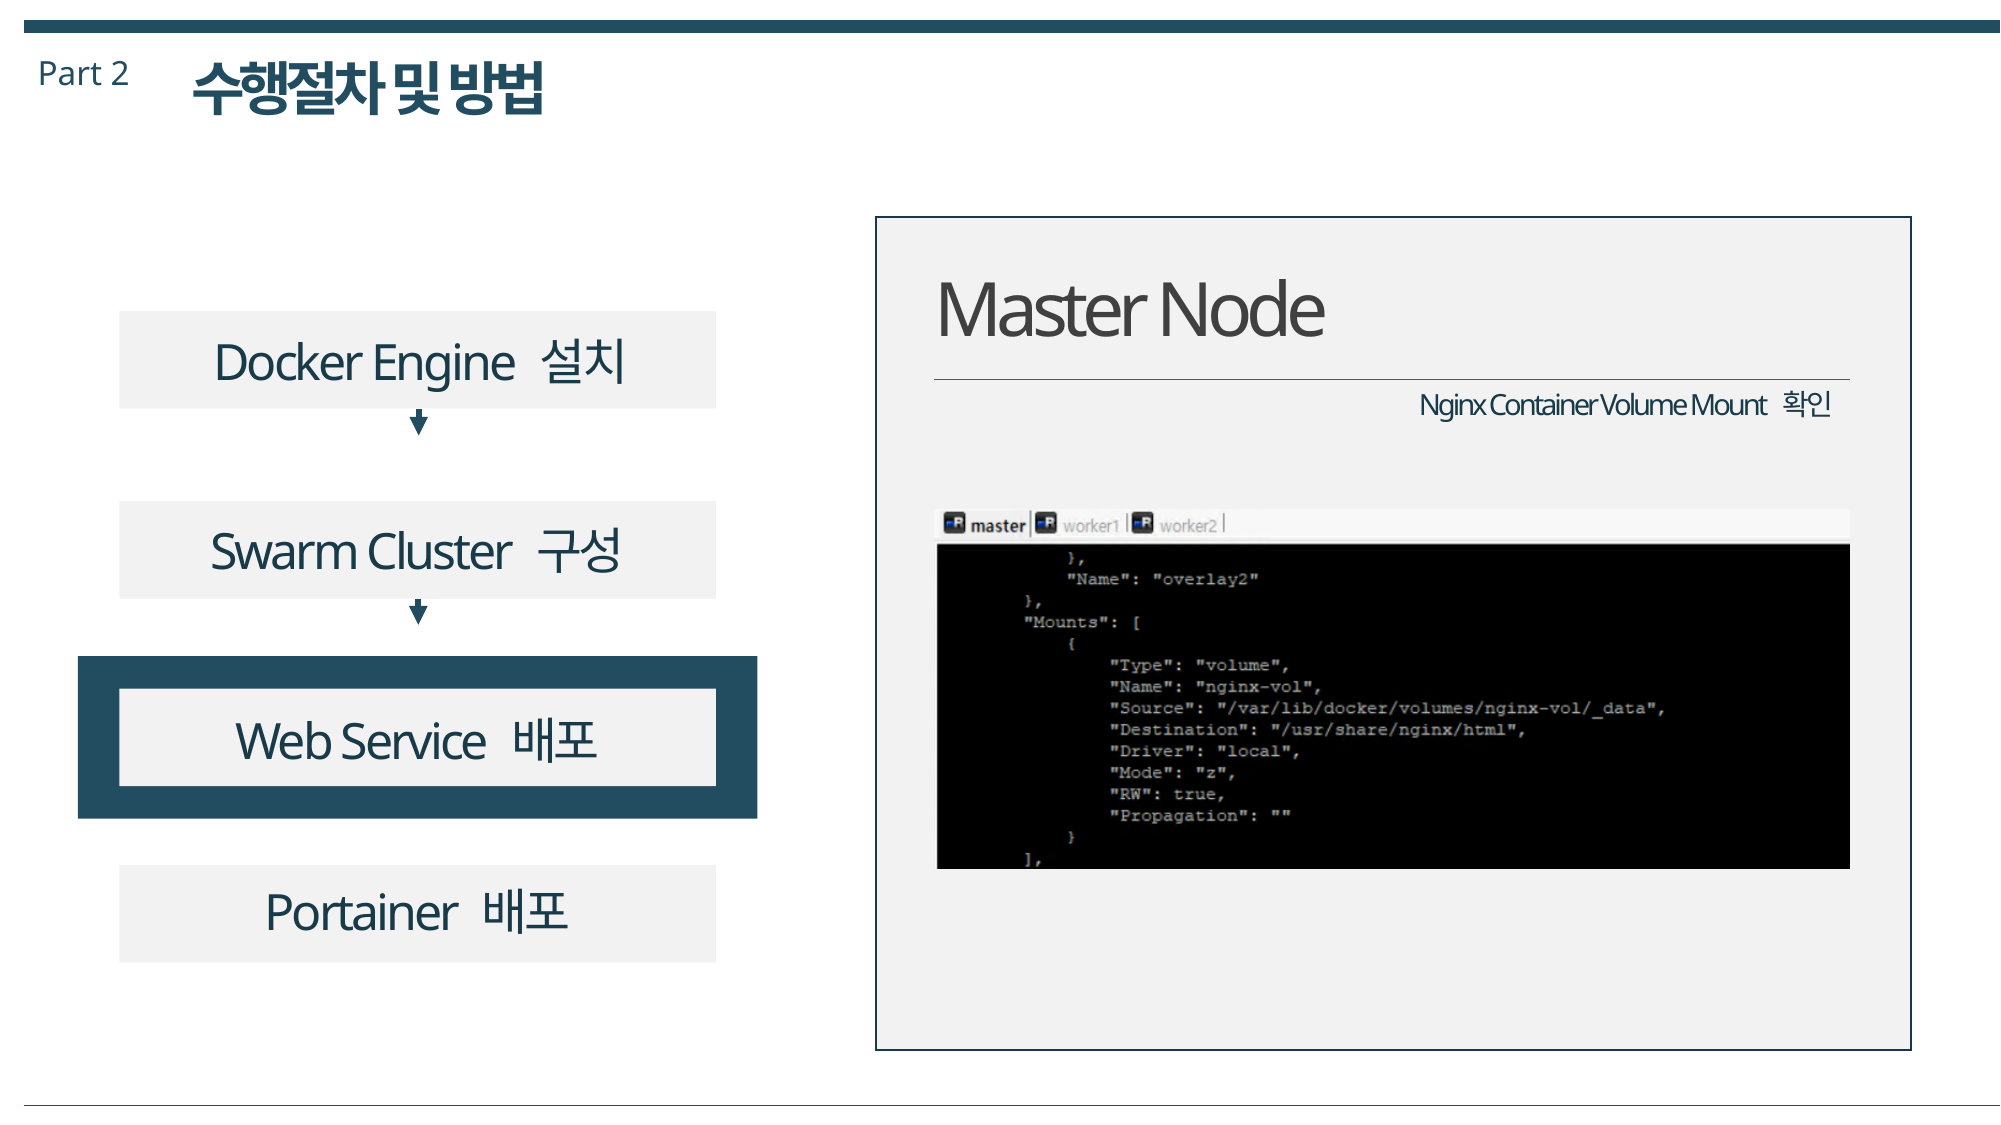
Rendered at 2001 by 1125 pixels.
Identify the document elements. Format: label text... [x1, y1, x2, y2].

text_box Part 2 [22, 44, 145, 100]
text_box Swarm Cluster 구성 [195, 512, 640, 587]
text_box Master Node [919, 253, 1344, 359]
text_box [77, 655, 758, 820]
text_box Portainer 배포 [249, 873, 586, 948]
text_box [875, 216, 1912, 1051]
text_box [118, 500, 717, 600]
text_box [118, 310, 717, 410]
text_box [118, 864, 717, 963]
text_box Nginx Container Volume Mount 확인 [1404, 379, 1854, 429]
picture [934, 509, 1850, 870]
text_box Docker Engine 설치 [198, 323, 643, 398]
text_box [119, 688, 717, 814]
text_box 수행절차 및 방법 [176, 44, 563, 130]
